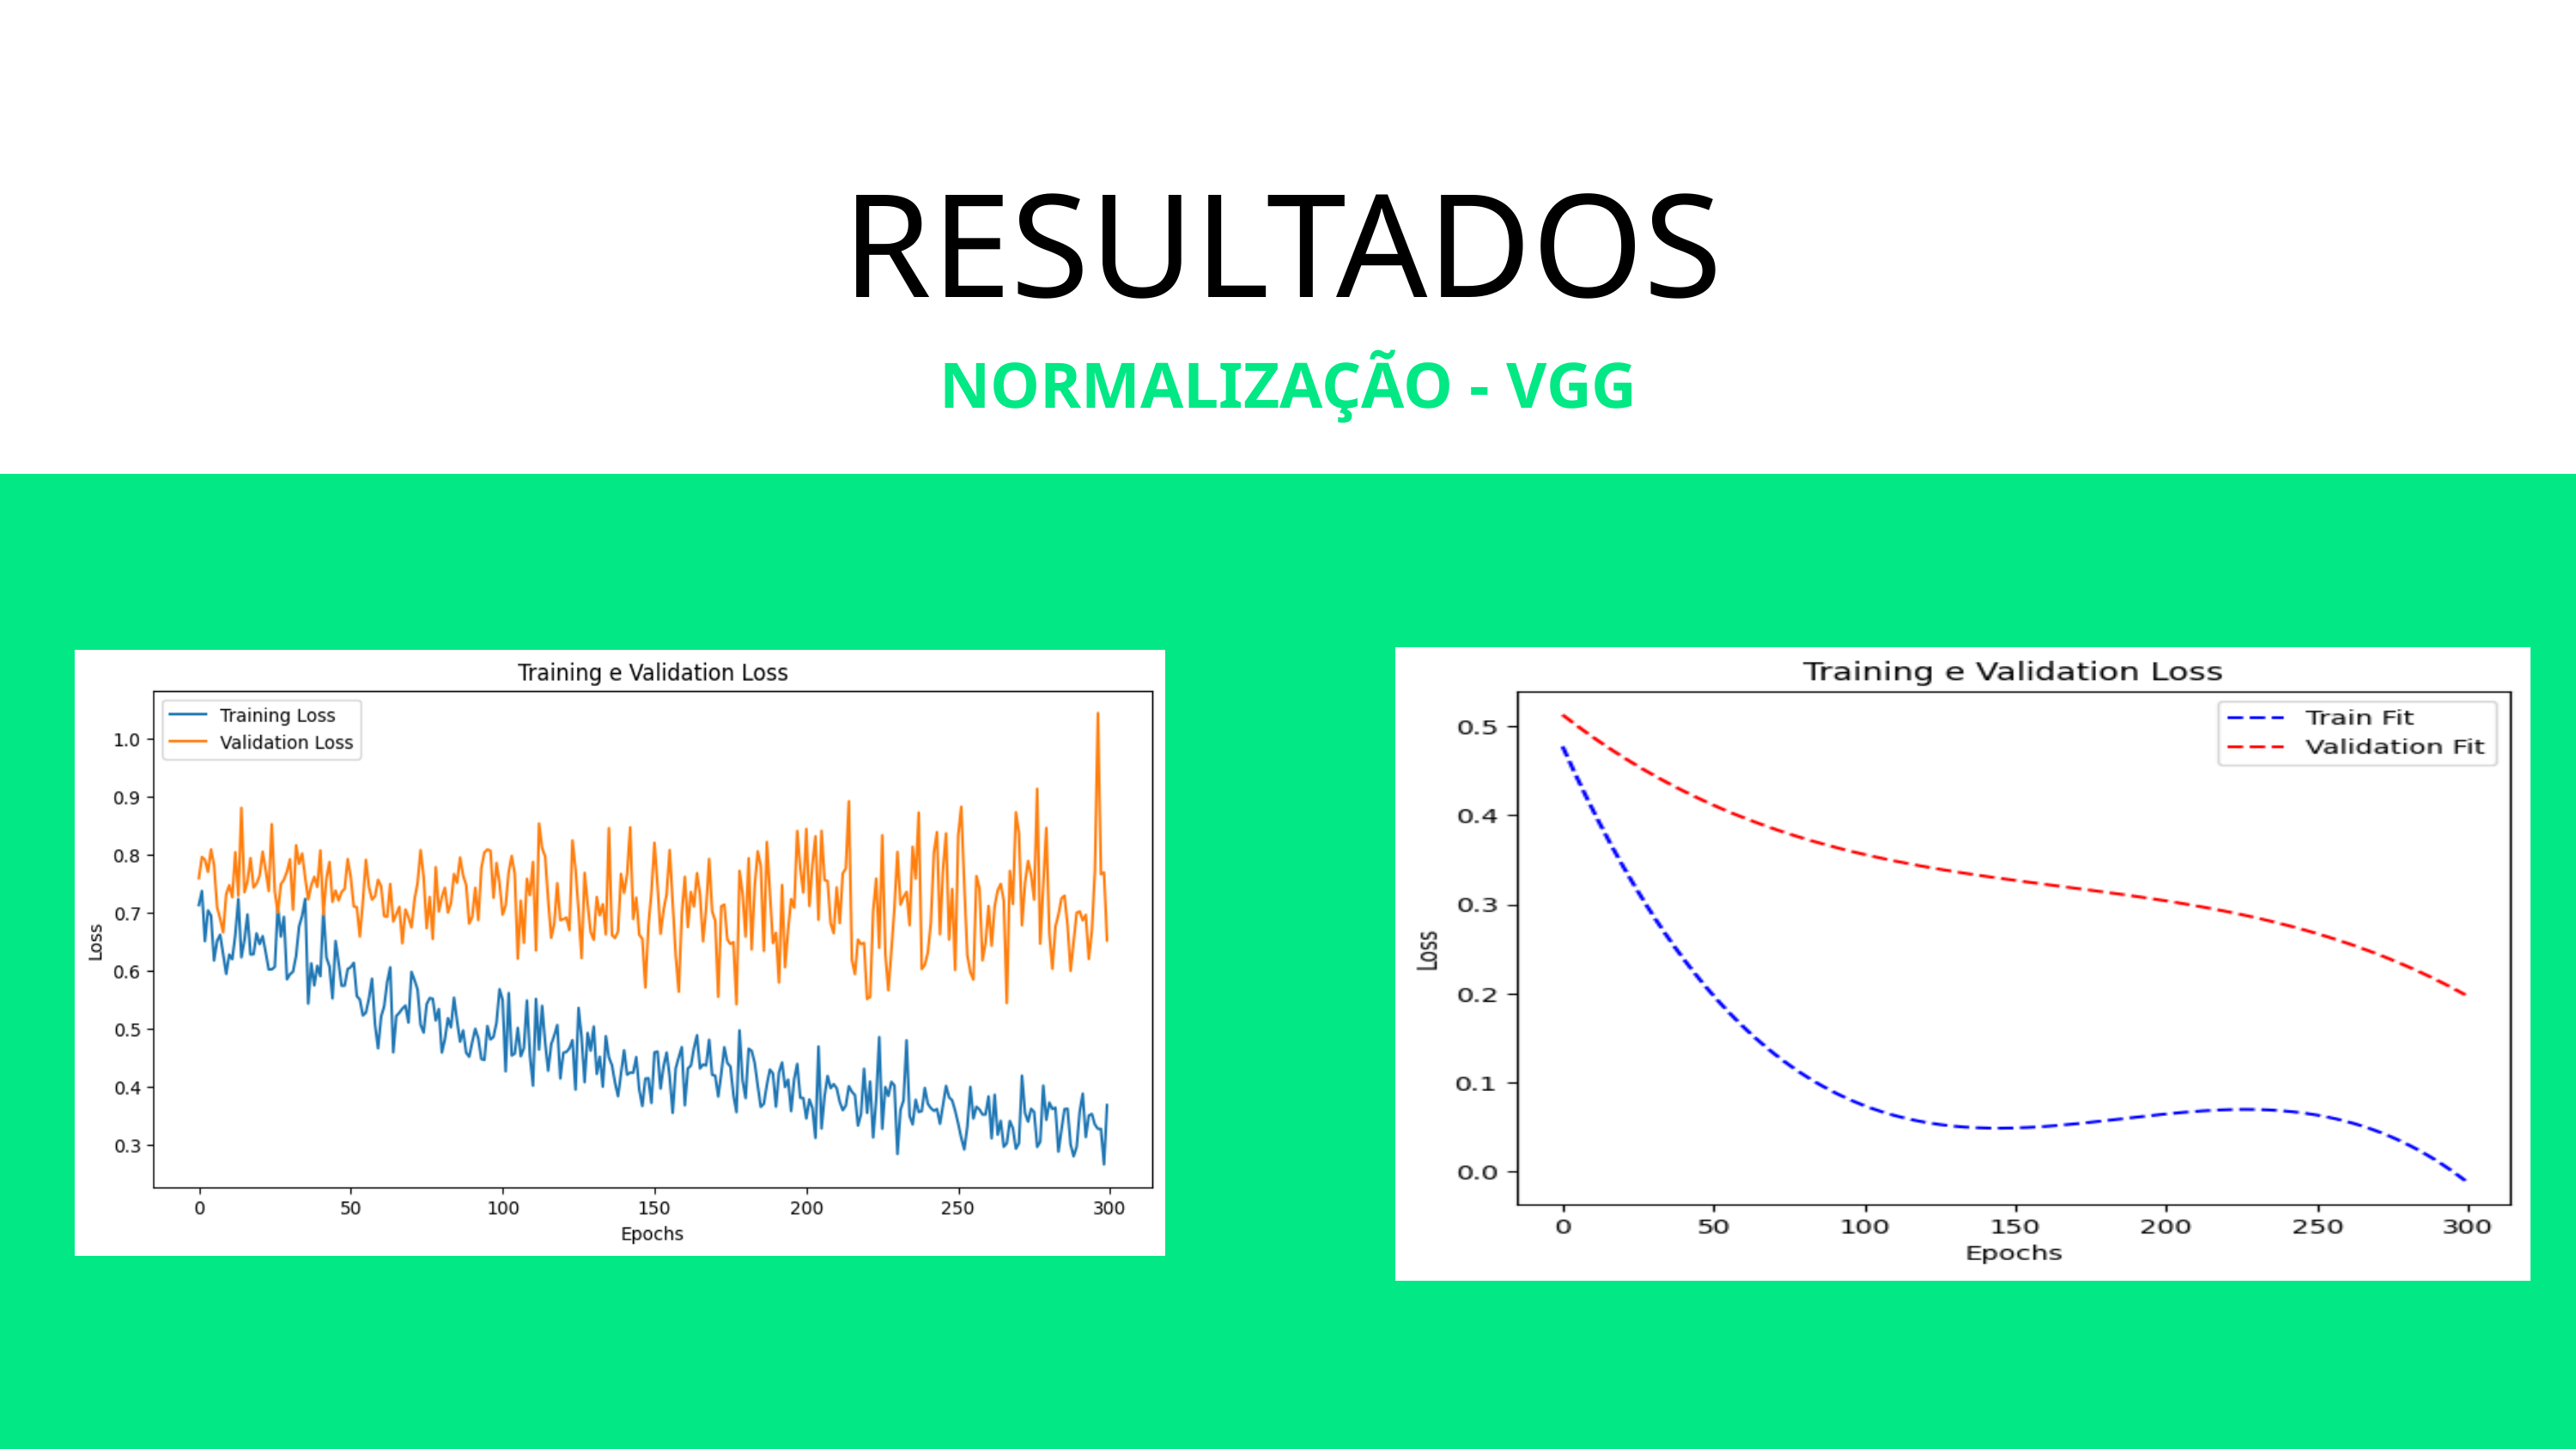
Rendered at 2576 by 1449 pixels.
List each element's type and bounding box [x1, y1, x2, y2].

picture [75, 650, 1165, 1256]
text_box [0, 0, 2576, 488]
picture [1394, 646, 2531, 1282]
